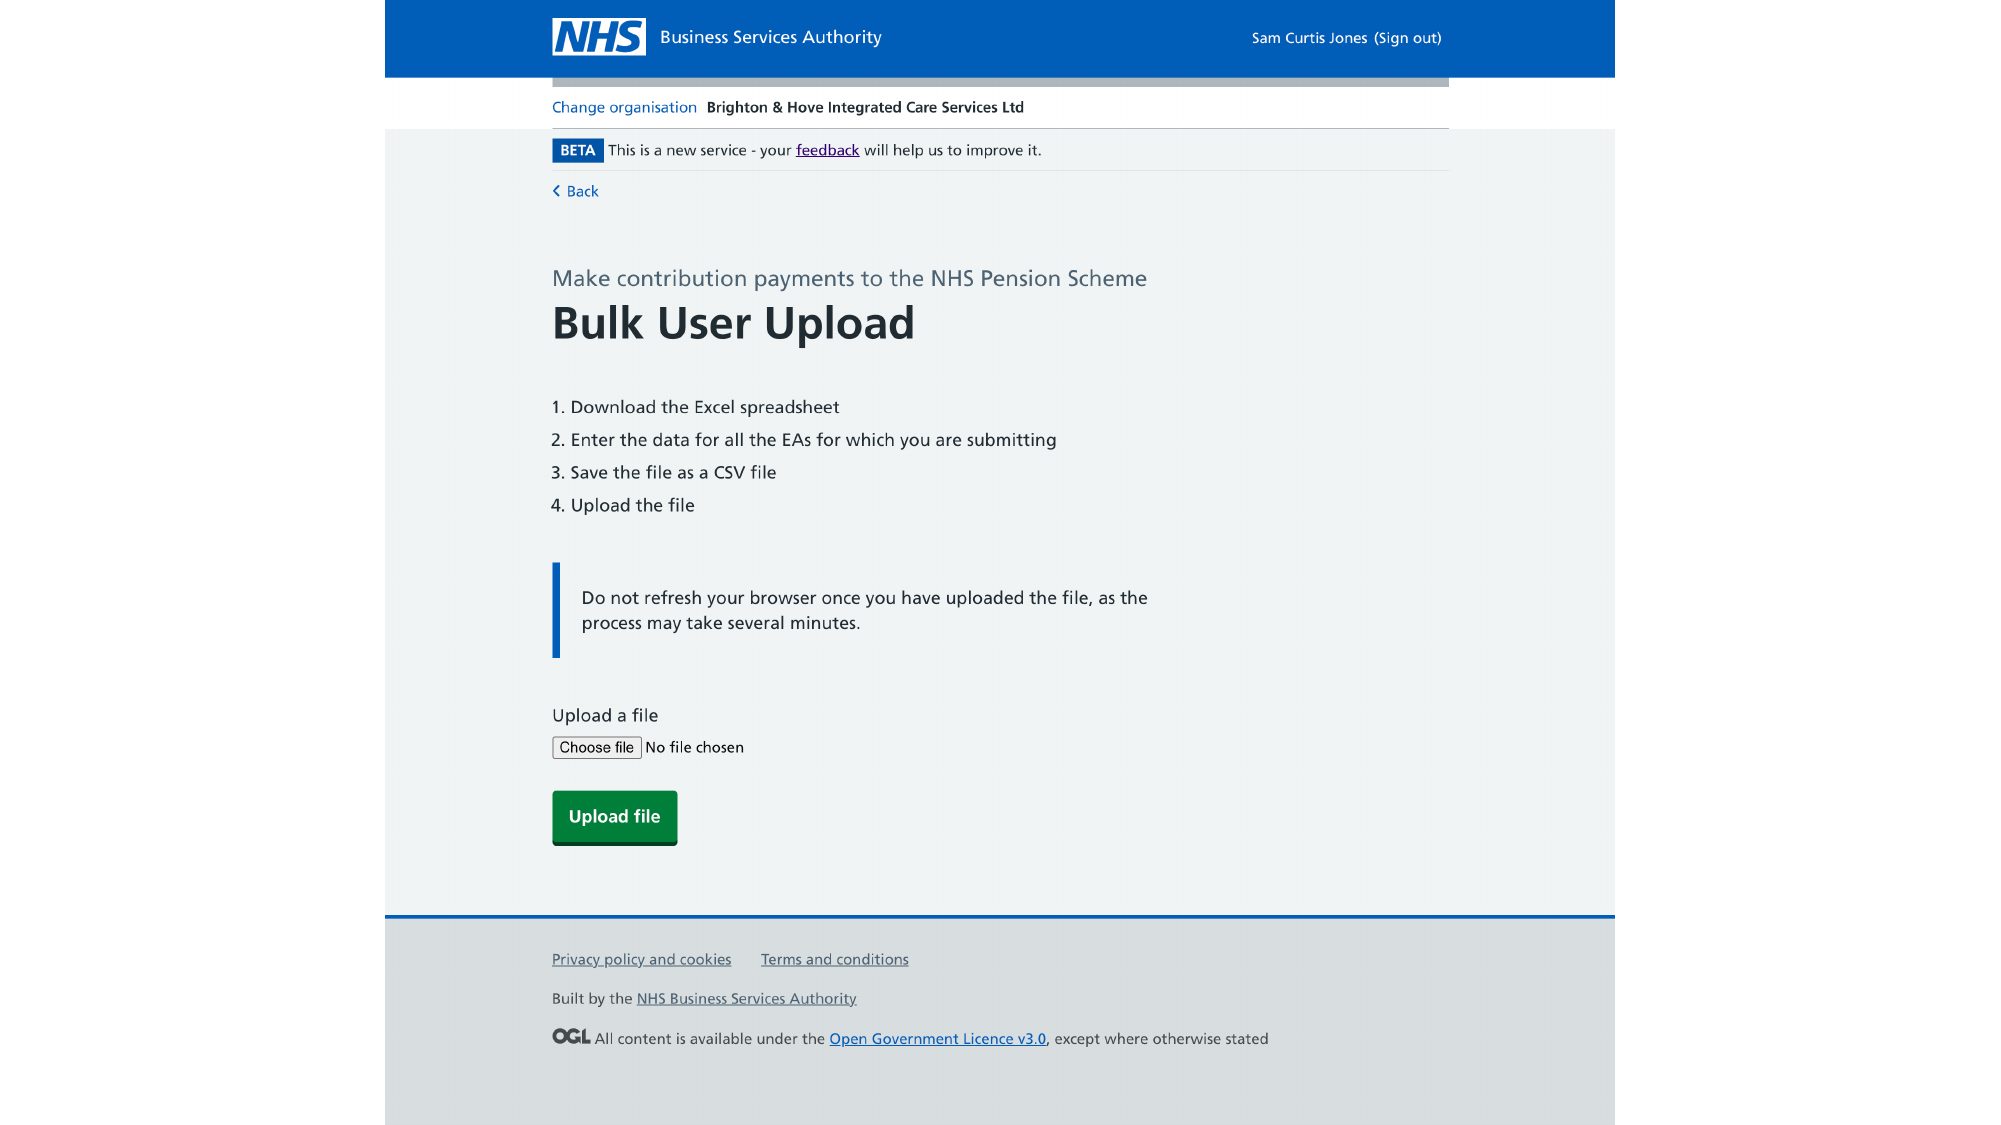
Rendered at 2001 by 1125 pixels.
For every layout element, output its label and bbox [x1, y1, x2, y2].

picture [385, 0, 1615, 1125]
